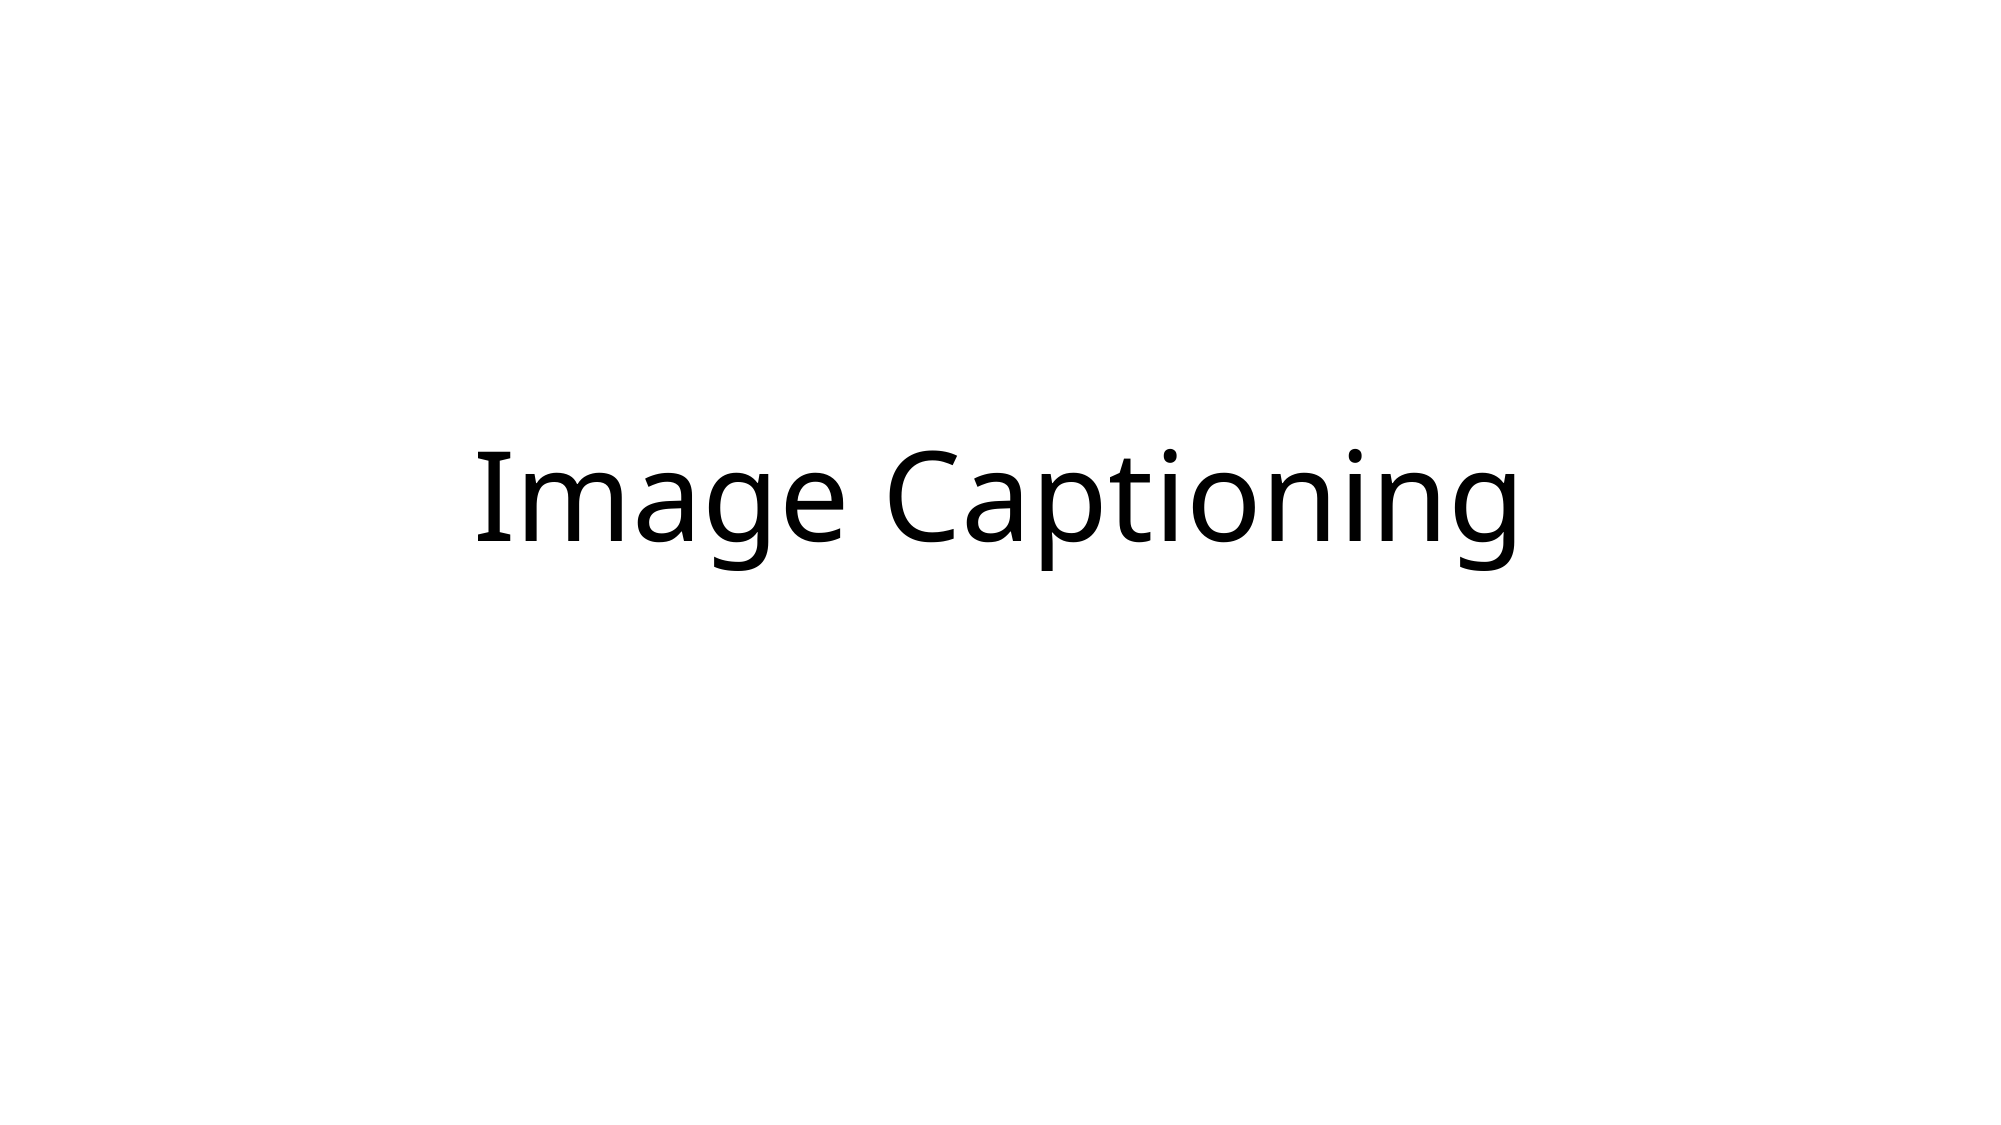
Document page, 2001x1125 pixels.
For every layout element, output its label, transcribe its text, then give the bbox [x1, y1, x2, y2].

title Image Captioning [249, 184, 1750, 576]
